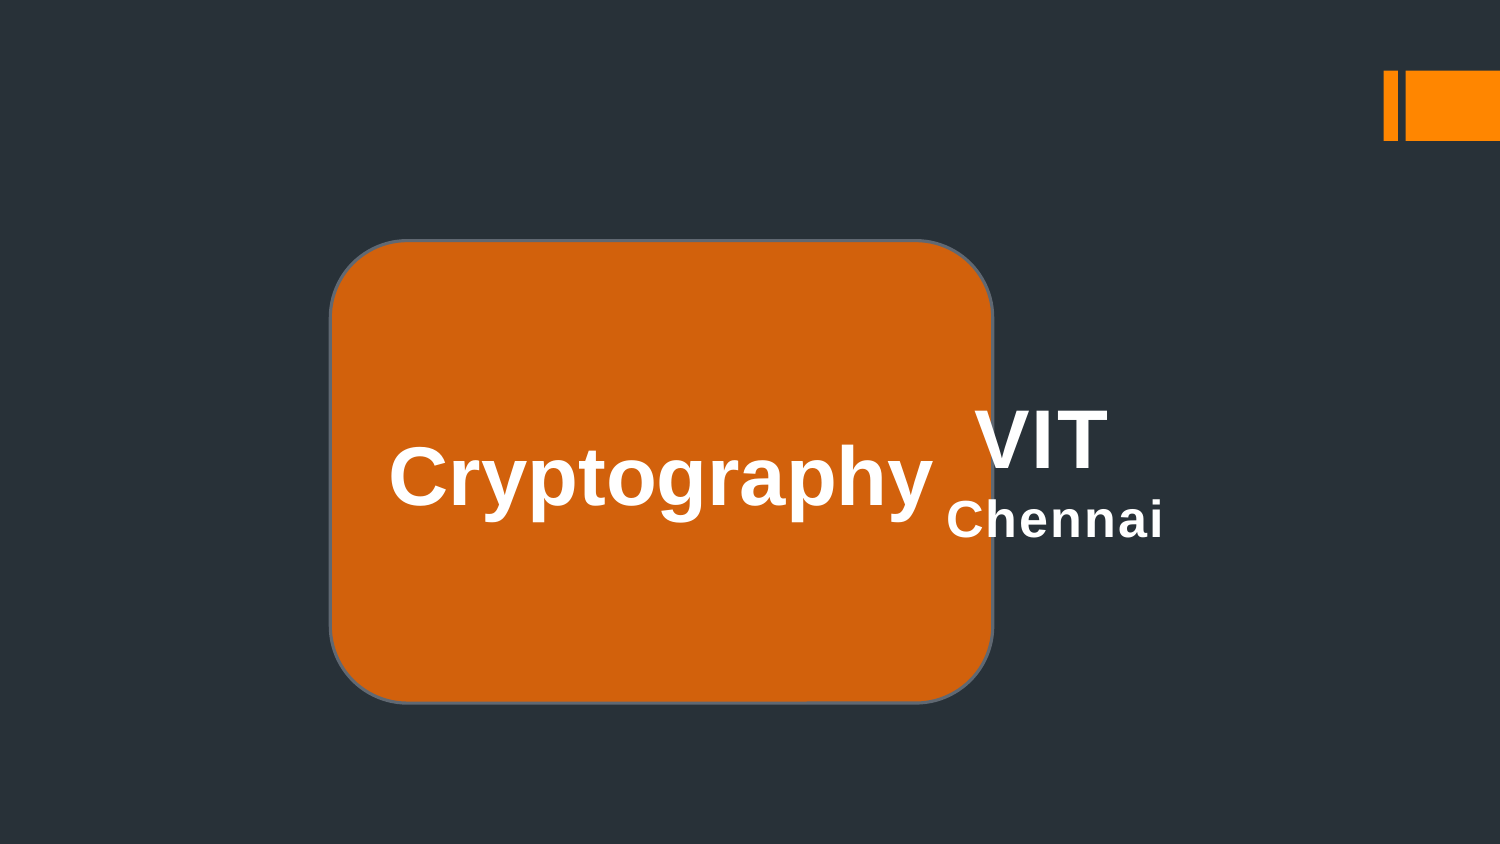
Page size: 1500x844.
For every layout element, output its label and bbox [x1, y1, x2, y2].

text_box [329, 240, 1196, 704]
